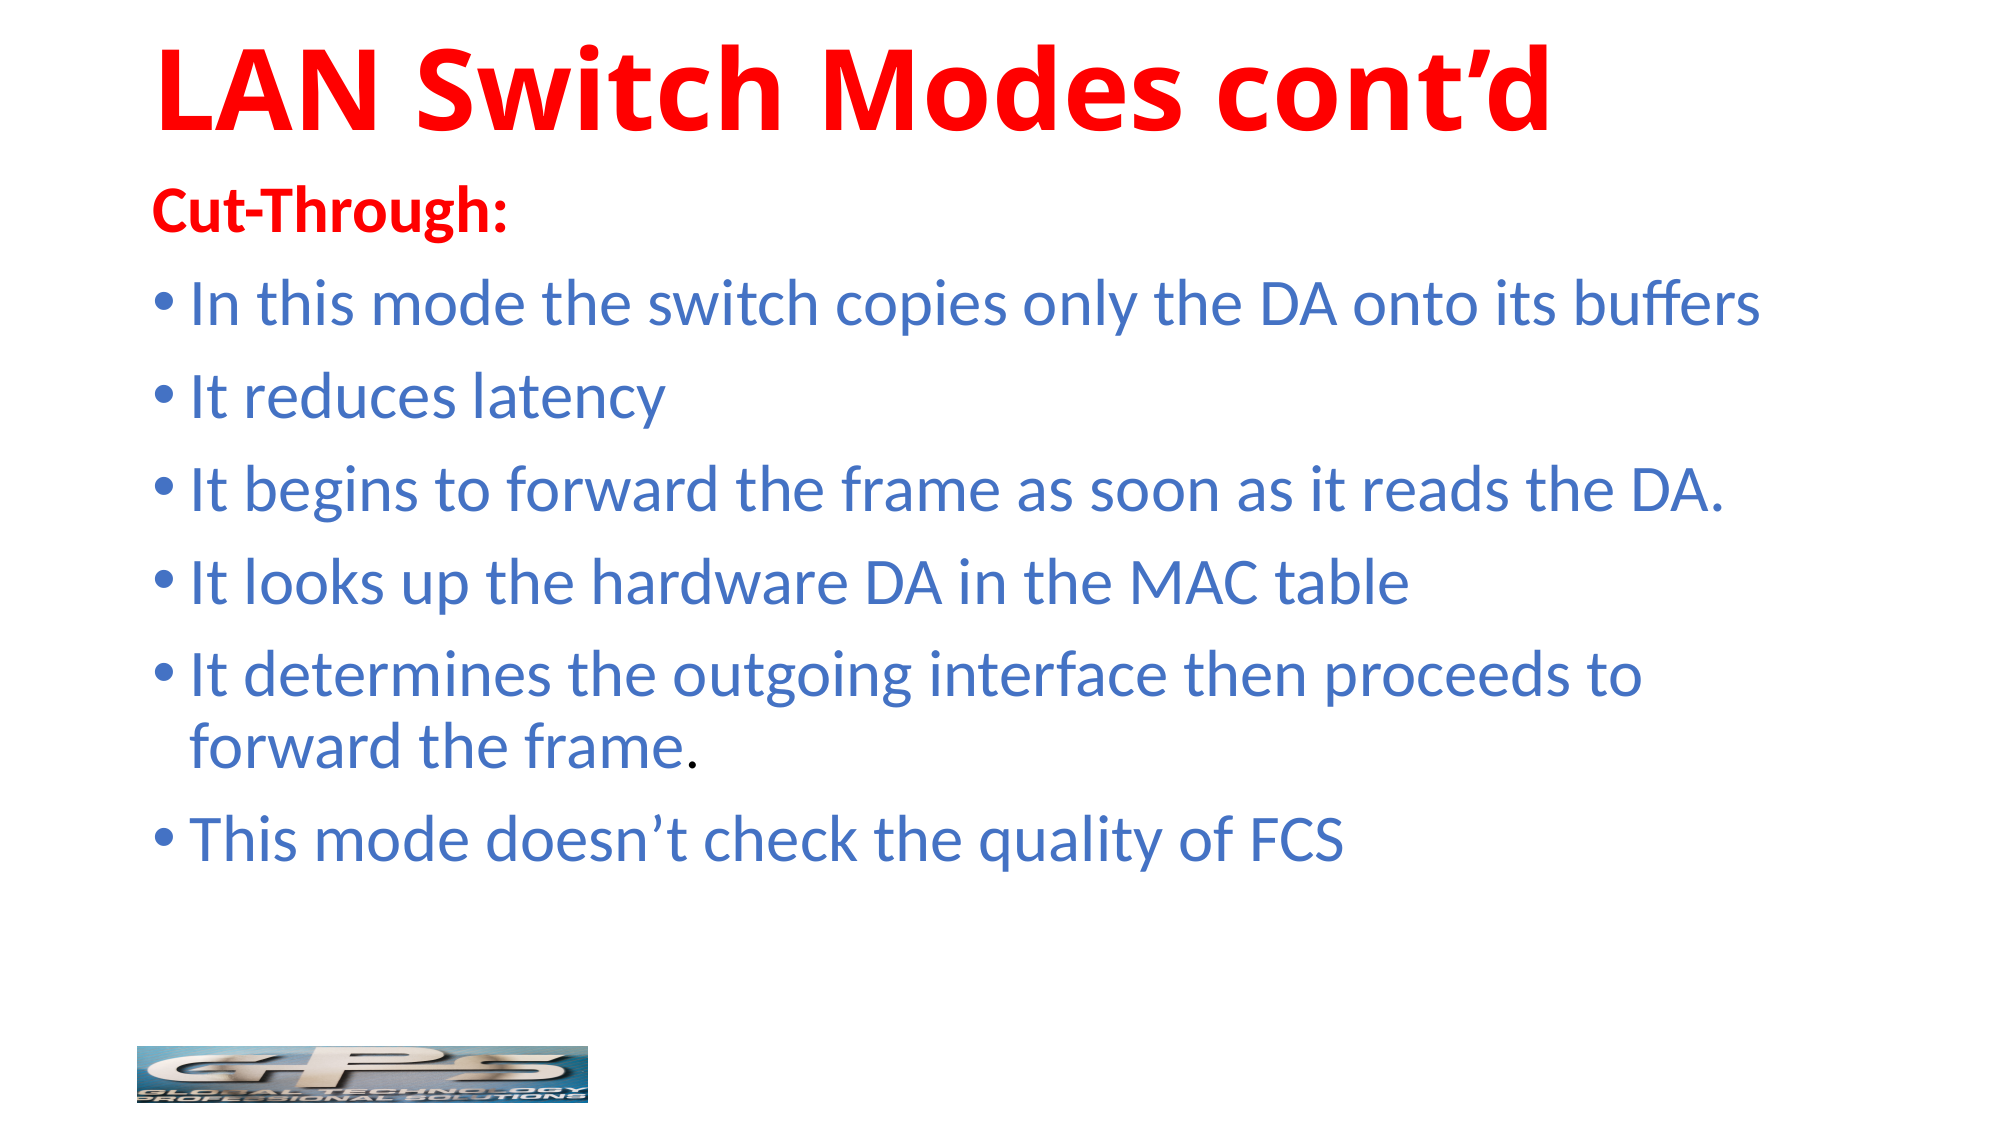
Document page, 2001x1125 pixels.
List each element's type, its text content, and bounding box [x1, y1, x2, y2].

list Cut-Through: In this mode the switch copies only the DA onto its buffers It reduces latency It begins to forward the frame as soon as it reads the DA. It looks up the hardware DA in the MAC table It determines the outgoing interface then proceeds to forward the frame. This mode doesn’t check the quality of FCS [137, 167, 1863, 1014]
title LAN Switch Modes cont’d [137, 59, 1863, 130]
picture [137, 1046, 588, 1103]
